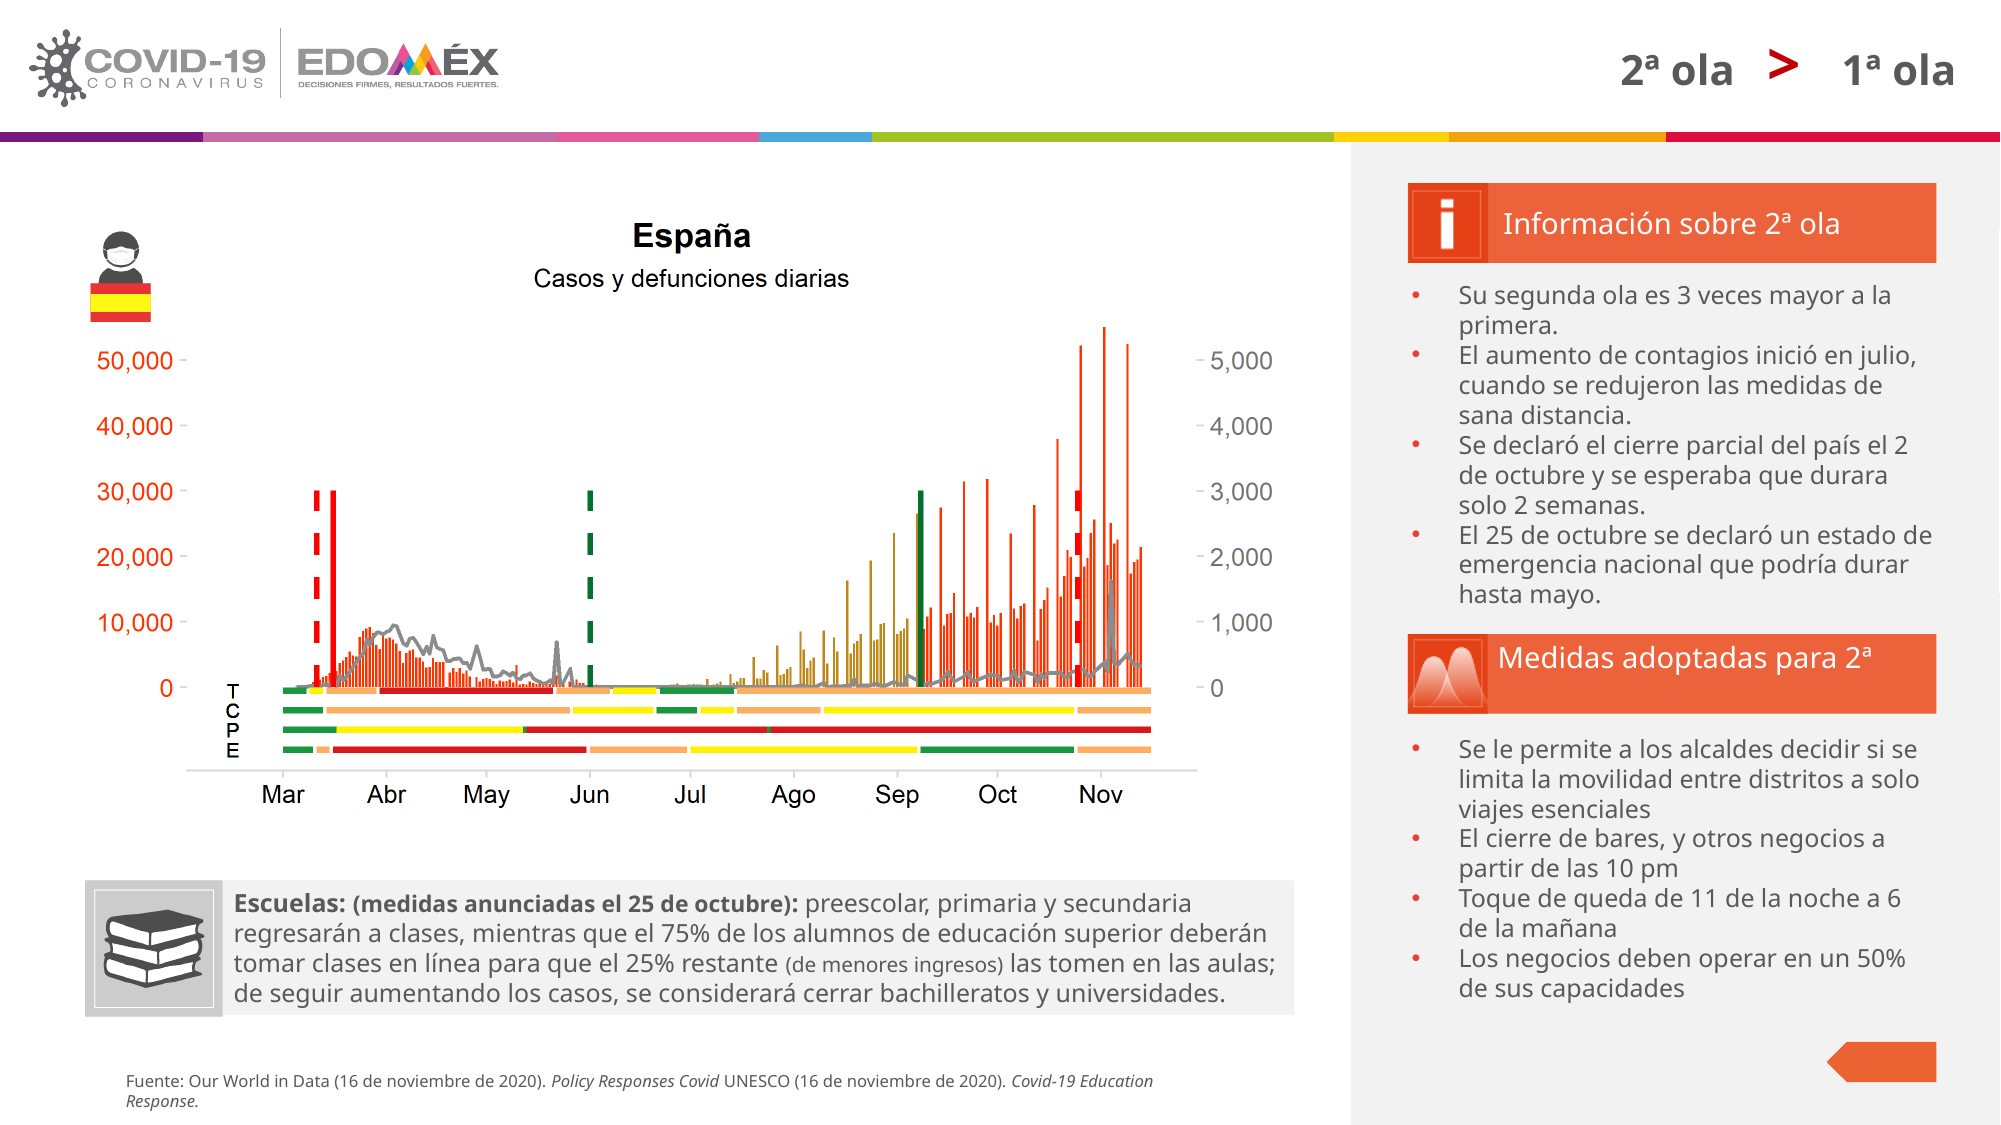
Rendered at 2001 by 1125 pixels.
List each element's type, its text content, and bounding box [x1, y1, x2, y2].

text_box Se le permite a los alcaldes decidir si se limita la movilidad entre distritos a solo viajes esenciales El cierre de bares, y otros negocios a partir de las 10 pm Toque de queda de 11 de la noche a 6 de la mañana Los negocios deben operar en un 50% de sus capacidades [1396, 725, 1950, 1010]
picture [1407, 634, 1488, 714]
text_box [29, 27, 499, 107]
text_box [1825, 1040, 1938, 1084]
text_box [1350, 142, 2000, 1125]
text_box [90, 231, 151, 322]
text_box 2ª ola > 1ª ola [701, 15, 1971, 119]
text_box Su segunda ola es 3 veces mayor a la primera. El aumento de contagios inició en julio, cuando se redujeron las medidas de sana distancia. Se declaró el cierre parcial del país el 2 de octubre y se esperaba que durara solo 2 semanas. El 25 de octubre se declaró un estado de emergencia nacional que podría durar hasta mayo. [1396, 272, 1950, 617]
text_box Medidas adoptadas para 2ª ola [1489, 633, 1937, 715]
picture [0, 132, 2000, 142]
text_box Fuente: Our World in Data (16 de noviembre de 2020). Policy Responses Covid UNESCO (16 de noviembre de 2020). Covid-19 Education Response. [111, 1063, 1247, 1119]
picture [85, 880, 223, 1017]
picture [1407, 184, 1488, 264]
text_box Información sobre 2ª ola [1489, 182, 1937, 264]
picture [47, 207, 1288, 857]
text_box Escuelas: (medidas anunciadas el 25 de octubre): preescolar, primaria y secundaria regresarán a clases, mientras que el 75% de los alumnos de educación superior deberán tomar clases en línea para que el 25% restante (de menores ingresos) las tomen en las aulas; de seguir aumentando los casos, se considerará cerrar bachilleratos y universidades. [223, 880, 1295, 1015]
